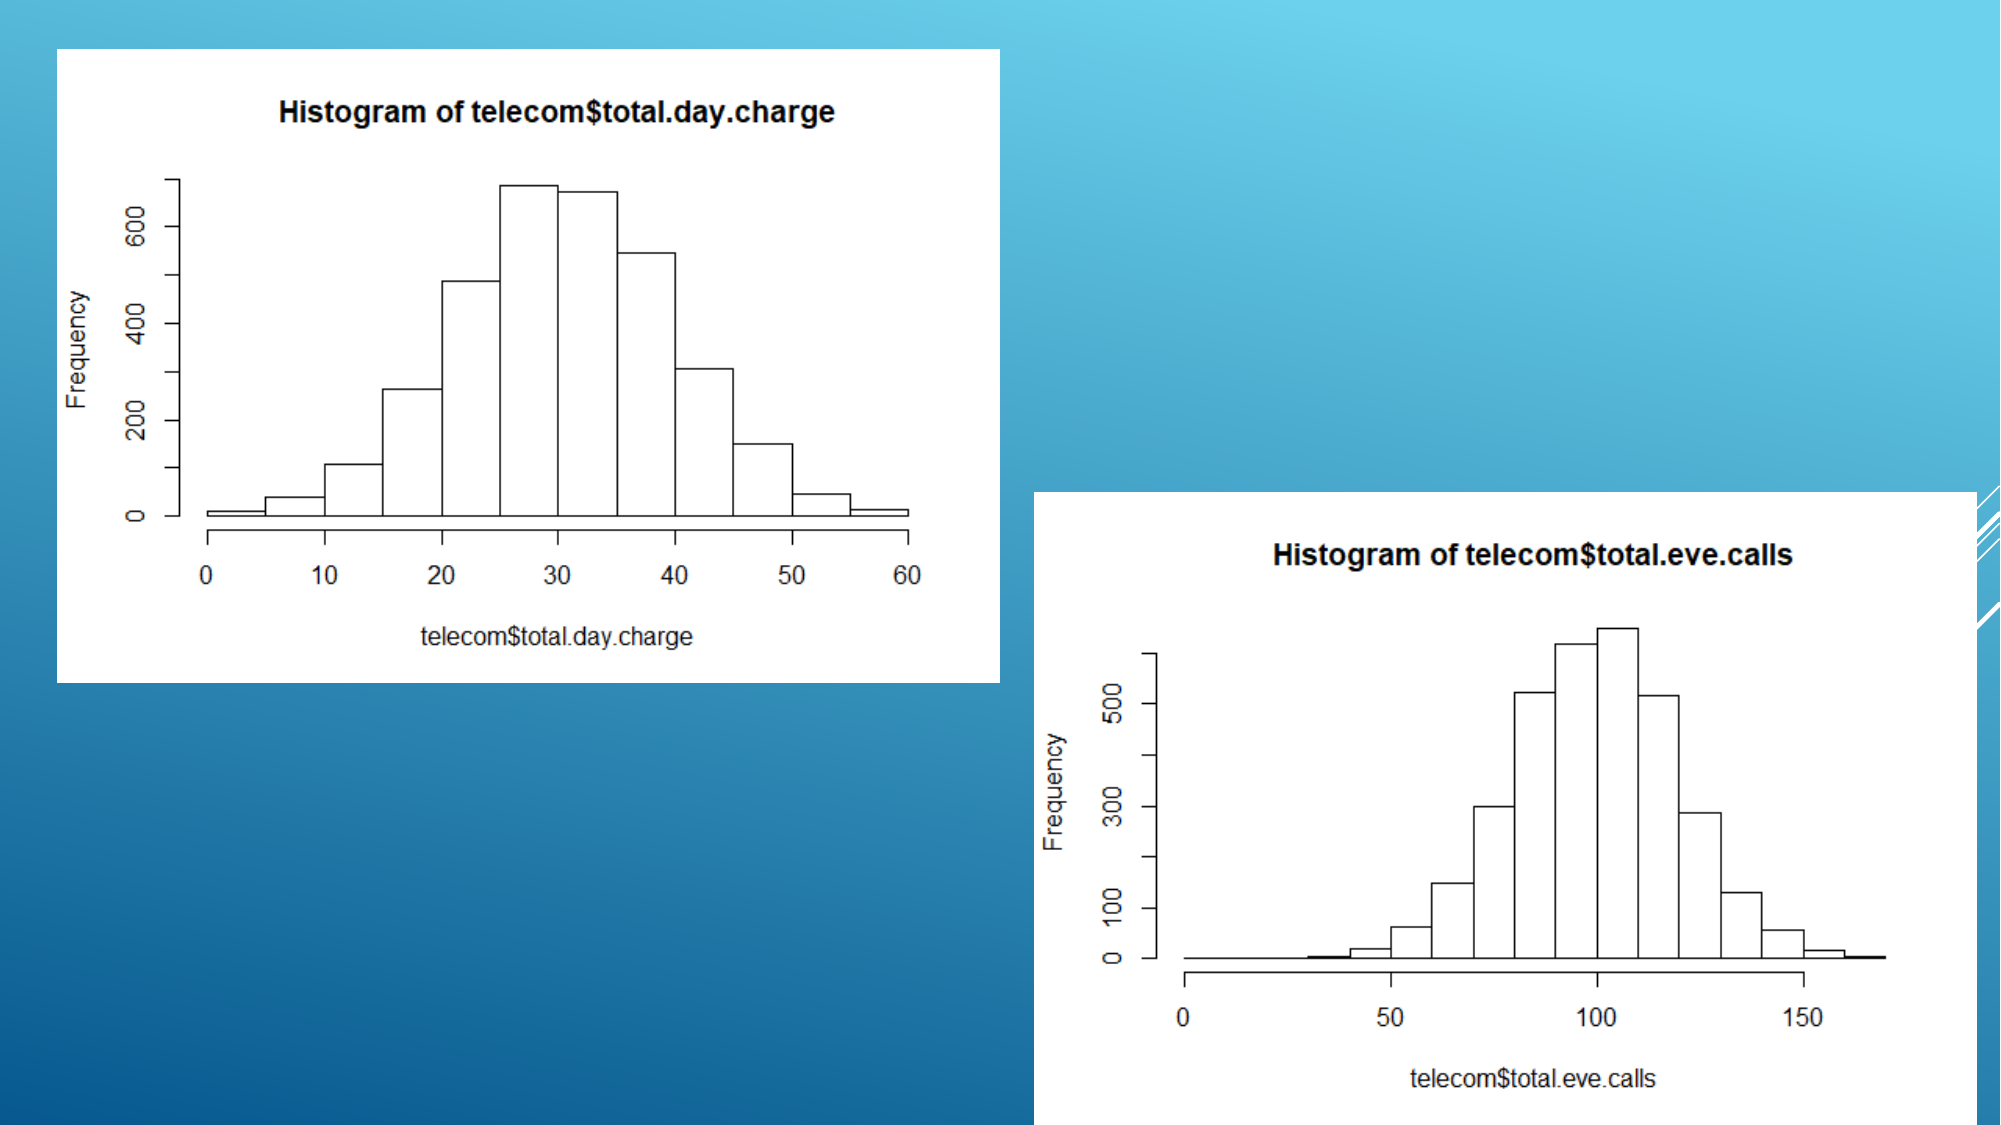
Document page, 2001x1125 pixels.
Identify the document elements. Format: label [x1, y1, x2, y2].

picture [1033, 491, 1977, 1125]
picture [57, 49, 1001, 683]
